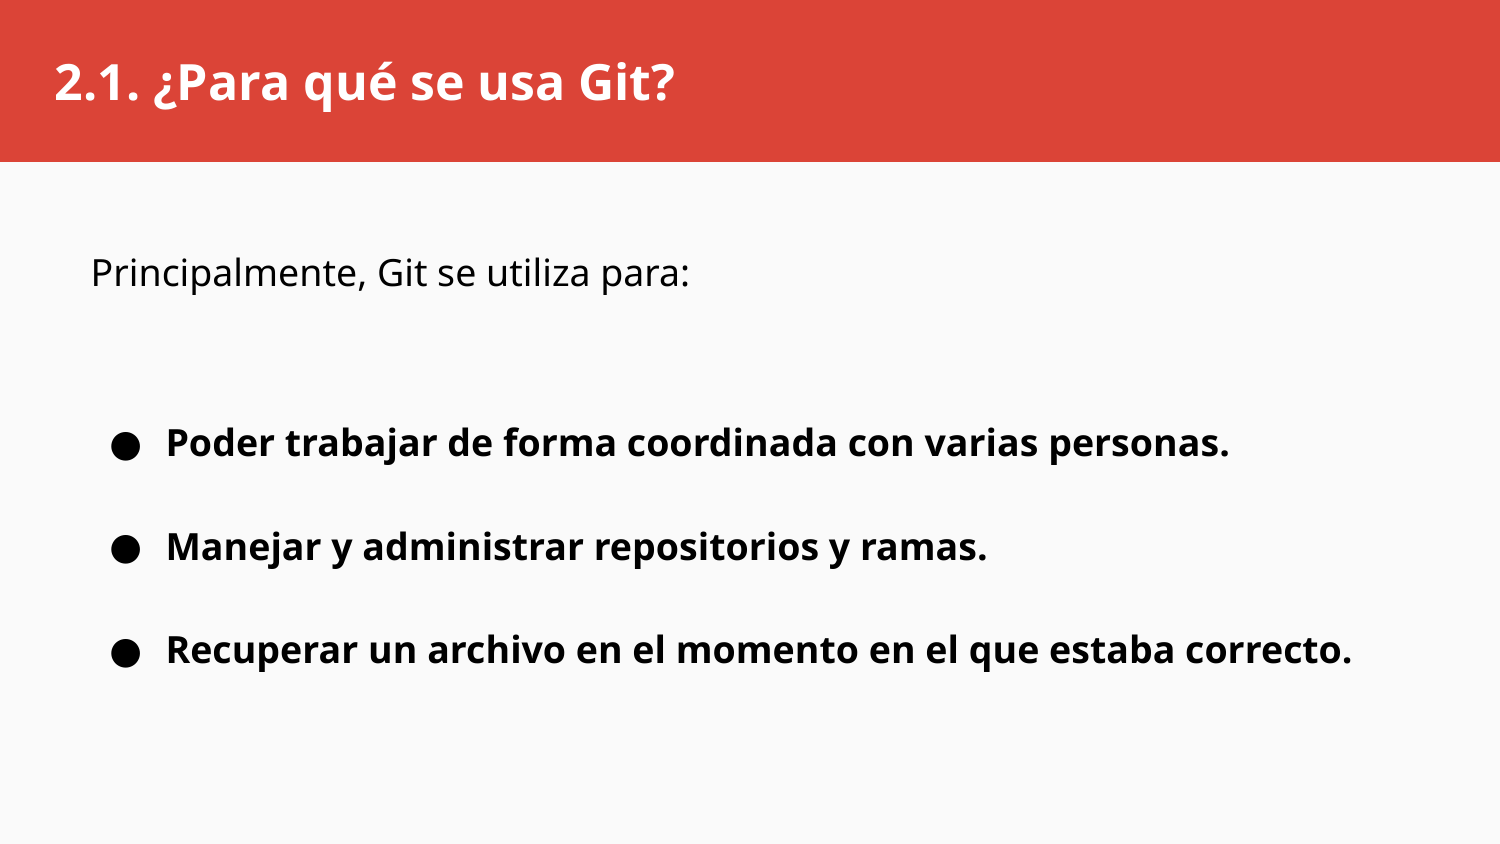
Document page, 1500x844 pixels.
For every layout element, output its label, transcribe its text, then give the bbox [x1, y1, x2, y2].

list Principalmente, Git se utiliza para: Poder trabajar de forma coordinada con varias personas. Manejar y administrar repositorios y ramas. Recuperar un archivo en el momento en el que estaba correcto. [75, 227, 1425, 672]
title 2.1. ¿Para qué se usa Git? [39, 32, 843, 128]
text_box [0, 0, 1500, 162]
